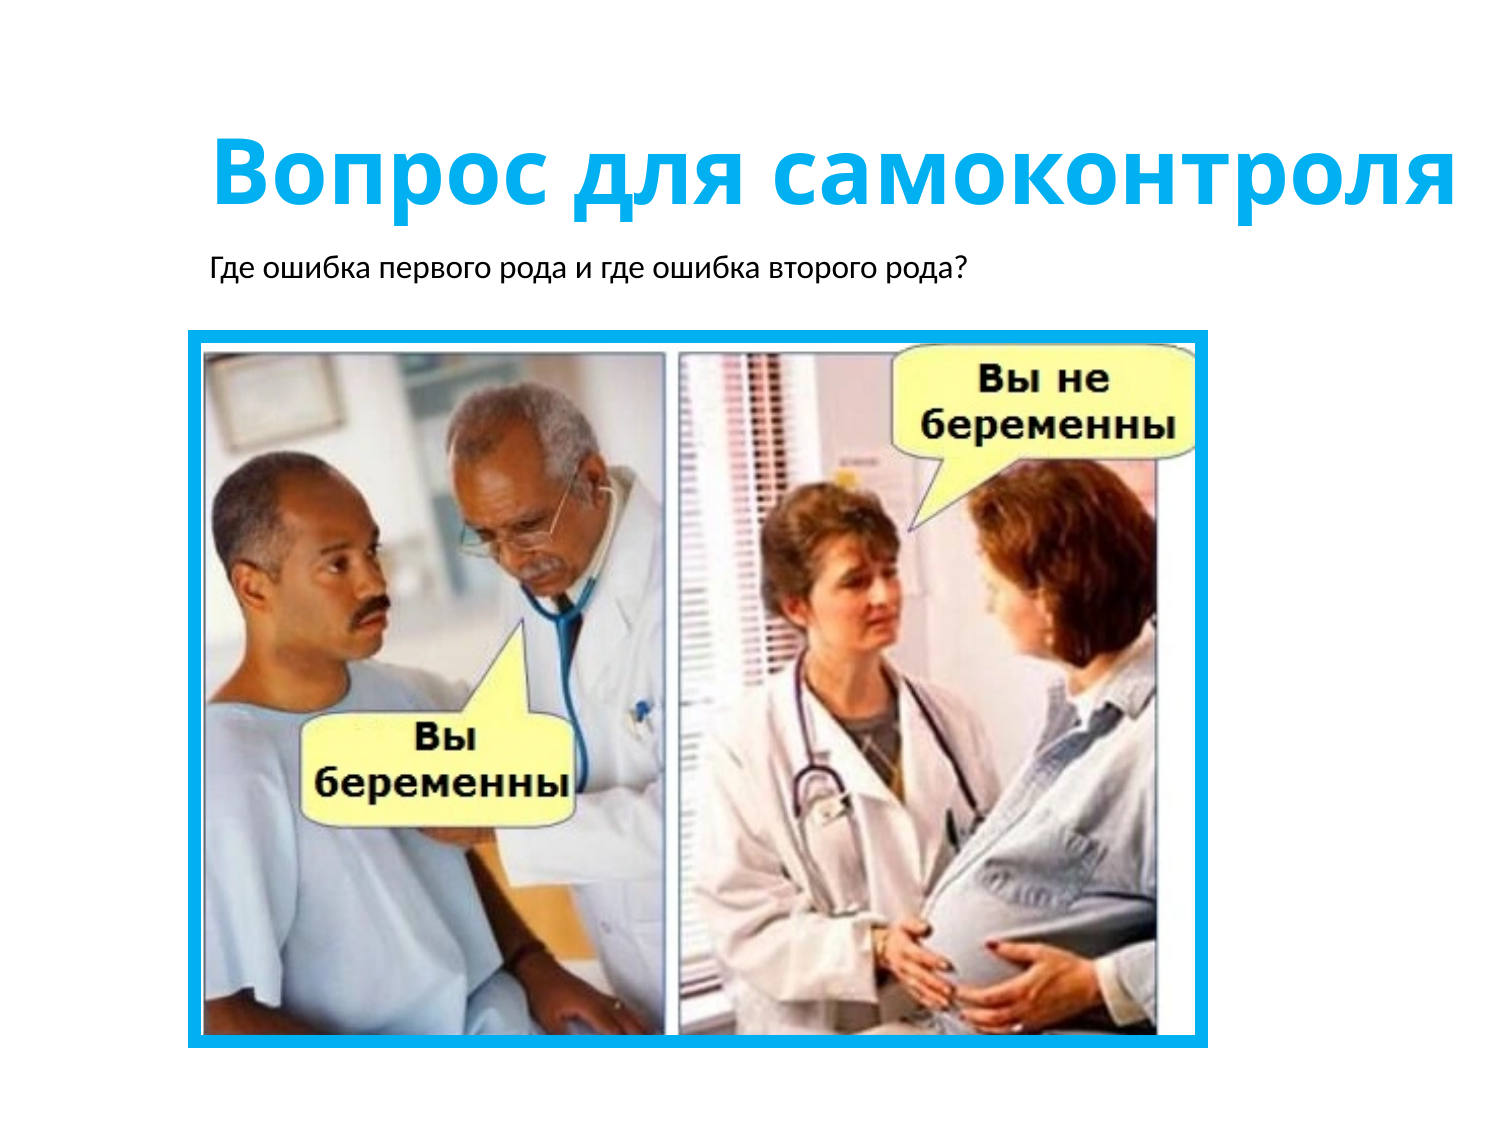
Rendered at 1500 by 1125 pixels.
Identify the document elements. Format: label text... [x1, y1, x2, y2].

text_box [194, 336, 1203, 1042]
list Где ошибка первого рода и где ошибка второго рода? [194, 242, 1348, 329]
picture [202, 344, 1194, 1034]
title Вопрос для самоконтроля [194, 66, 1500, 284]
